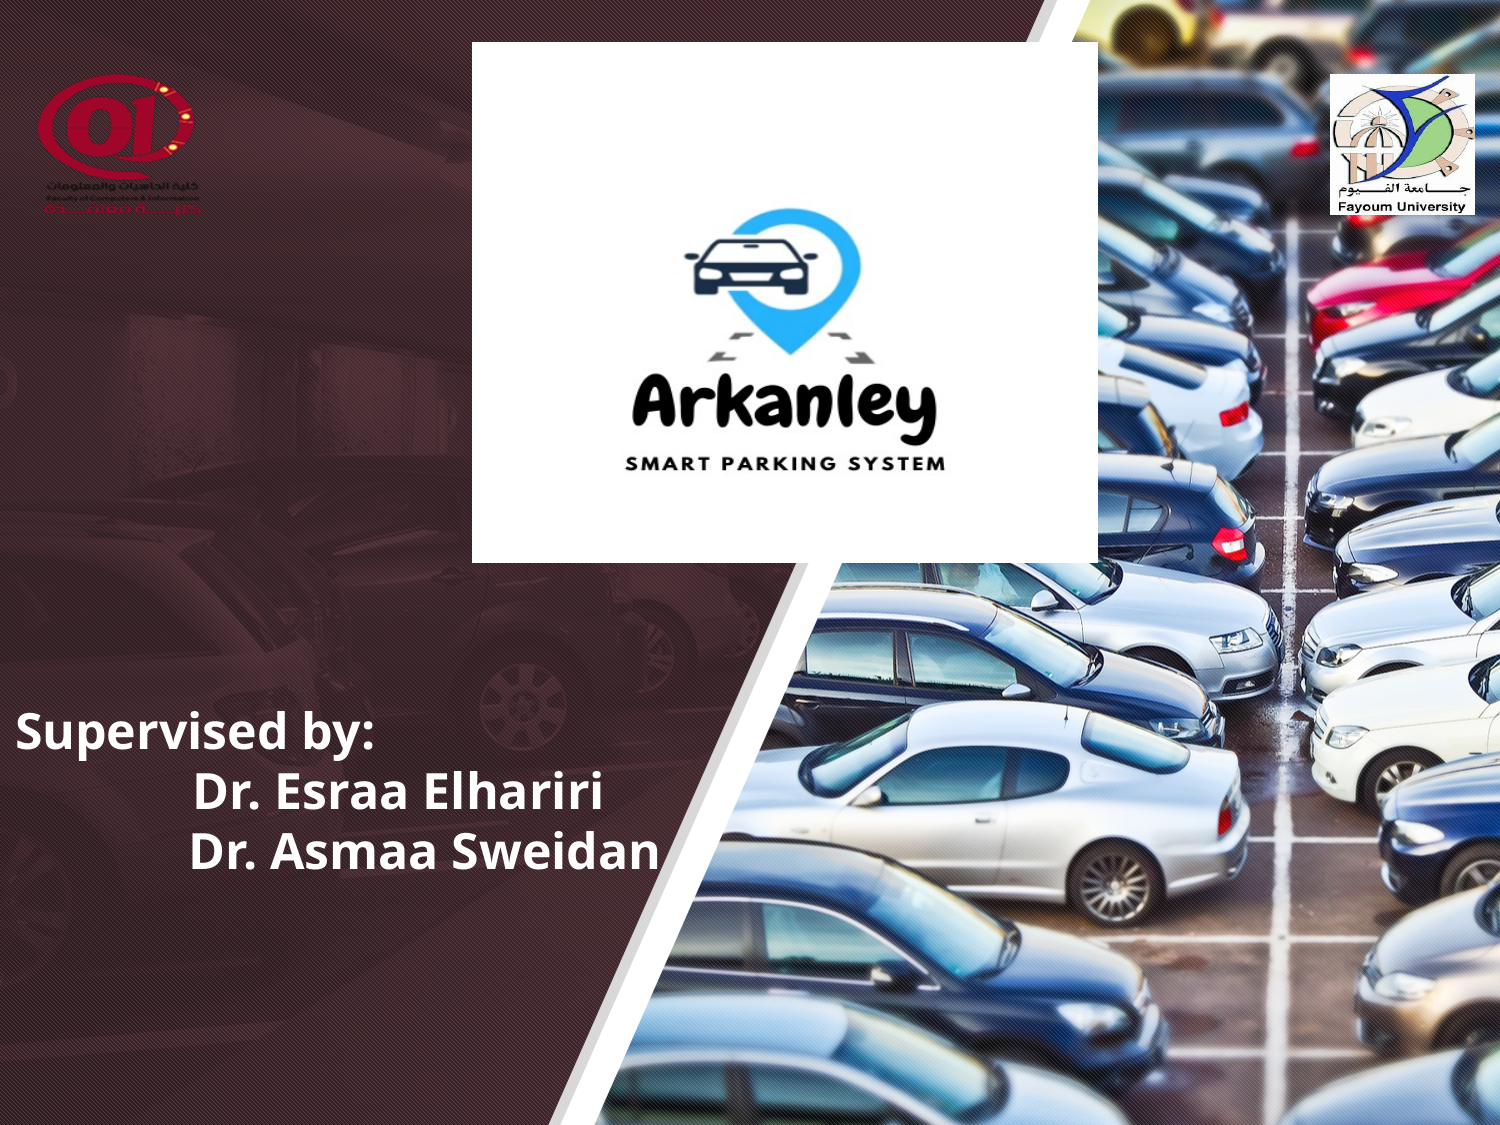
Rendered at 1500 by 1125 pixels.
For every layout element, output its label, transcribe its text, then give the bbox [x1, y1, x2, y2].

picture [0, 0, 1500, 1125]
text_box Supervised by: Dr. Esraa Elhariri Dr. Asmaa Sweidan [0, 691, 798, 889]
